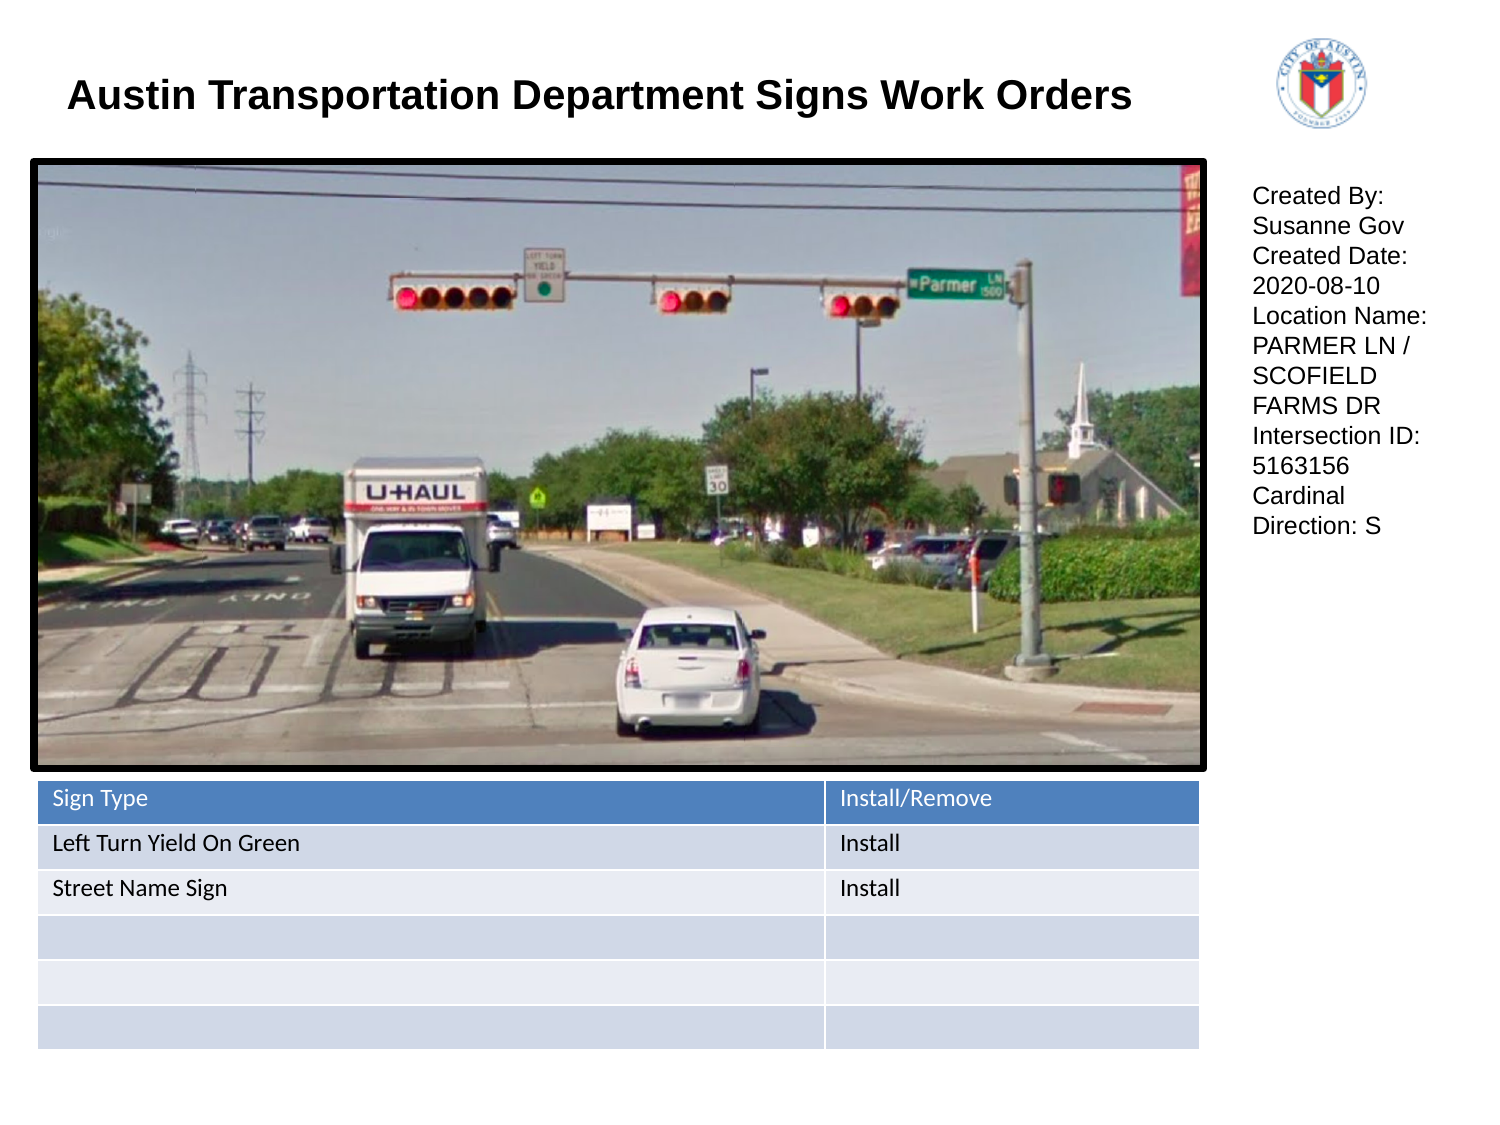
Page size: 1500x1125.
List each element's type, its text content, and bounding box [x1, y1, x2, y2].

table_cell Install [826, 826, 1199, 869]
table_cell [826, 961, 1199, 1004]
picture [37, 164, 1201, 766]
table_cell [826, 916, 1199, 959]
table_cell [826, 1006, 1199, 1049]
table_cell [38, 916, 824, 959]
table_cell Left Turn Yield On Green [38, 826, 824, 869]
picture [1274, 37, 1369, 132]
table_cell [38, 1006, 824, 1049]
text_box Austin Transportation Department Signs Work Orders [51, 60, 1149, 125]
text_box Created By: Susanne Gov Created Date: 2020-08-10 Location Name: PARMER LN / SCOFIELD FARMS DR Intersection ID: 5163156 Cardinal Direction: S [1237, 172, 1463, 547]
table_header Sign Type [38, 781, 824, 824]
table_header Install/Remove [826, 781, 1199, 824]
table_cell Street Name Sign [38, 871, 824, 914]
table_cell [38, 961, 824, 1004]
table_cell Install [826, 871, 1199, 914]
